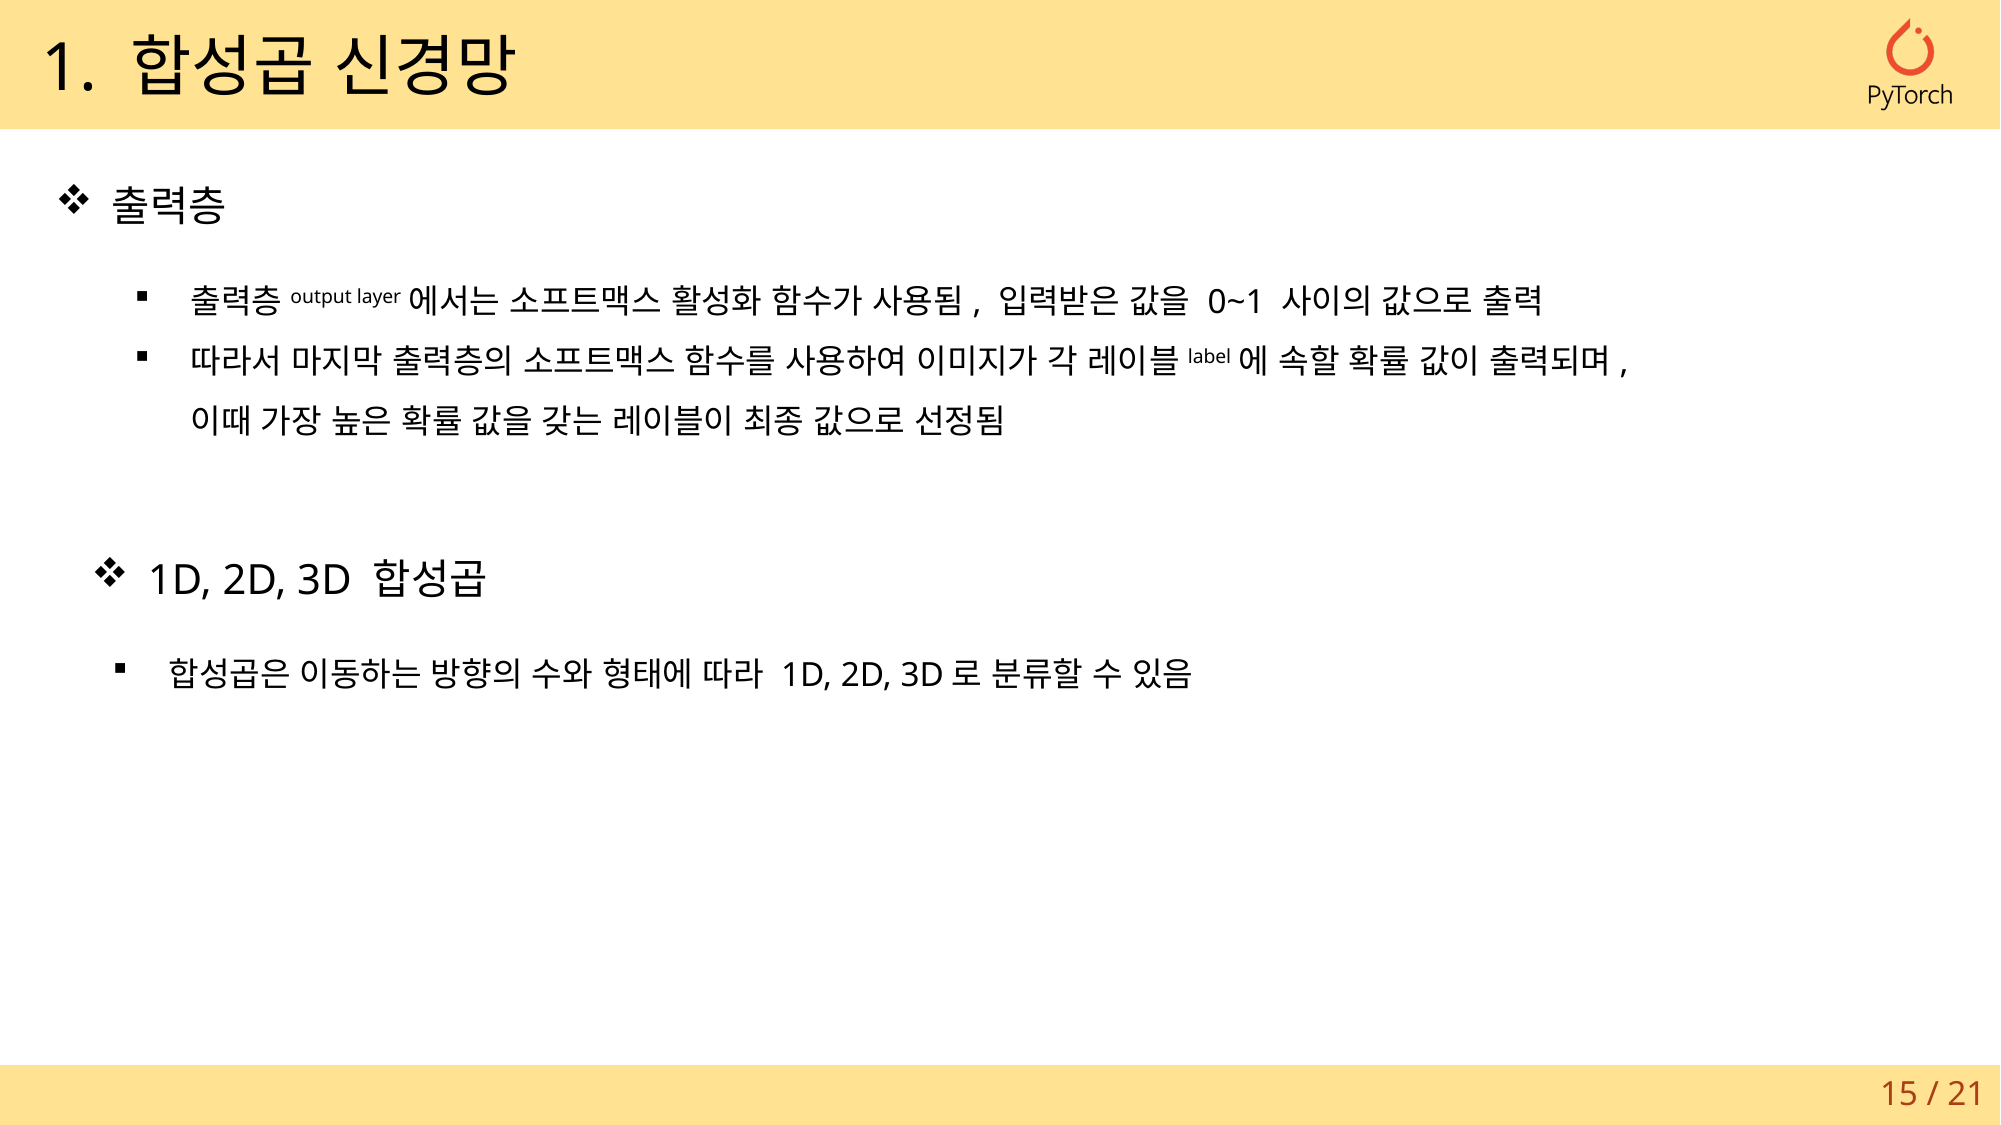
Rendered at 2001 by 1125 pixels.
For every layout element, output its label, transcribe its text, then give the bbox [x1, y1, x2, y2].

picture [1867, 16, 1954, 113]
text_box 출력층output layer에서는 소프트맥스 활성화 함수가 사용됨, 입력받은 값을 0~1 사이의 값으로 출력 따라서 마지막 출력층의 소프트맥스 함수를 사용하여 이미지가 각 레이블label에 속할 확률 값이 출력되며, 이때 가장 높은 확률 값을 갖는 레이블이 최종 값으로 선정됨 [119, 253, 1644, 448]
text_box 1. 합성곱 신경망 [26, 16, 533, 112]
text_box 출력층 [40, 147, 243, 238]
text_box 합성곱은 이동하는 방향의 수와 형태에 따라 1D, 2D, 3D로 분류할 수 있음 [97, 625, 1209, 701]
slide_number 15 / 21 [1550, 1065, 2000, 1125]
text_box 1D, 2D, 3D 합성곱 [76, 520, 503, 611]
